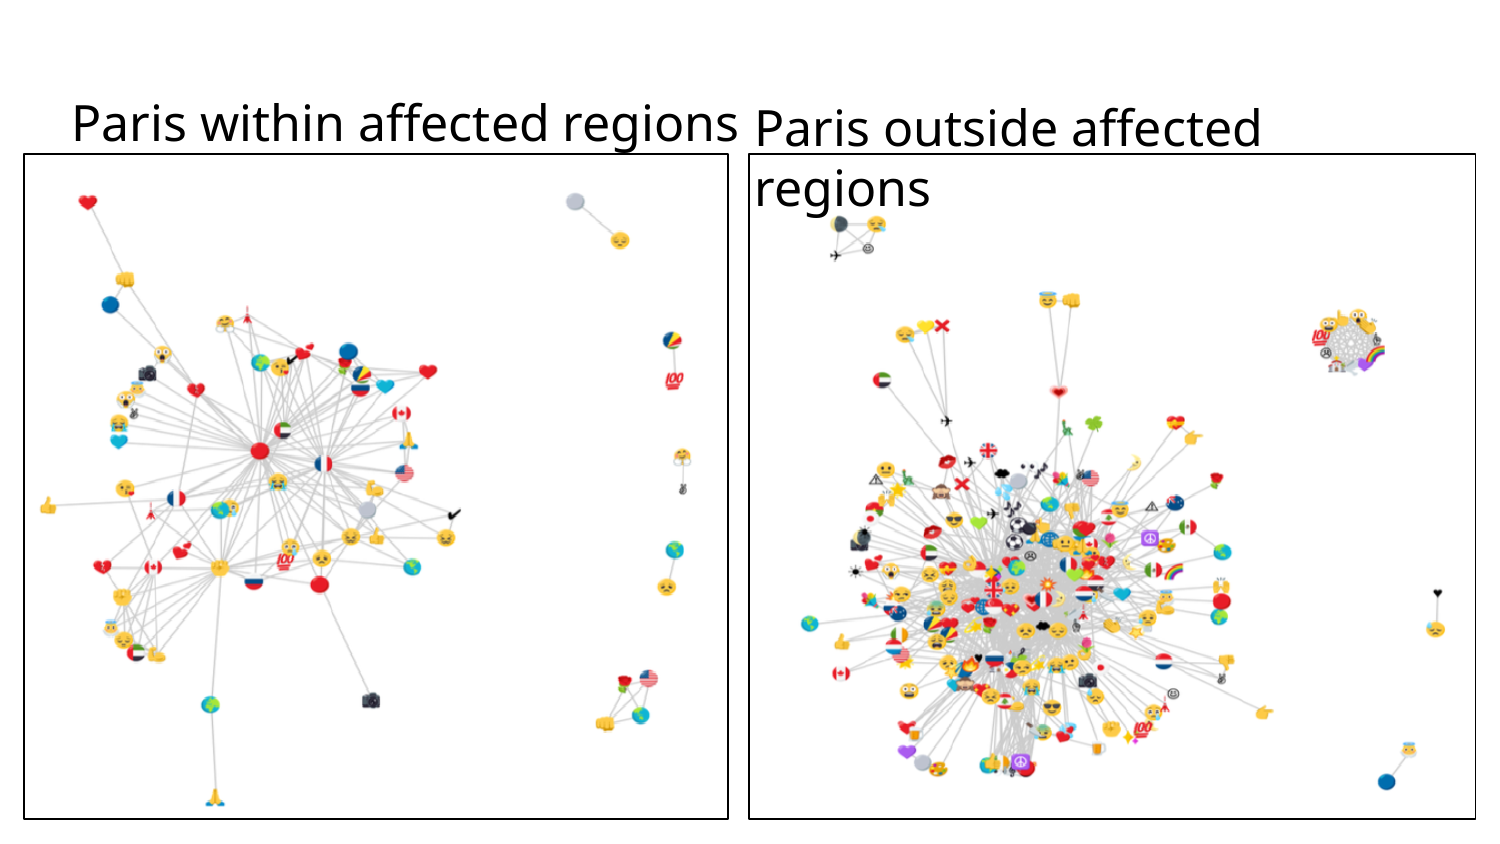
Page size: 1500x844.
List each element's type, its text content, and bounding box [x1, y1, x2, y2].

text_box Paris outside affected regions [739, 81, 1468, 129]
picture [24, 154, 728, 819]
picture [749, 154, 1476, 819]
text_box Paris within affected regions [56, 76, 785, 123]
